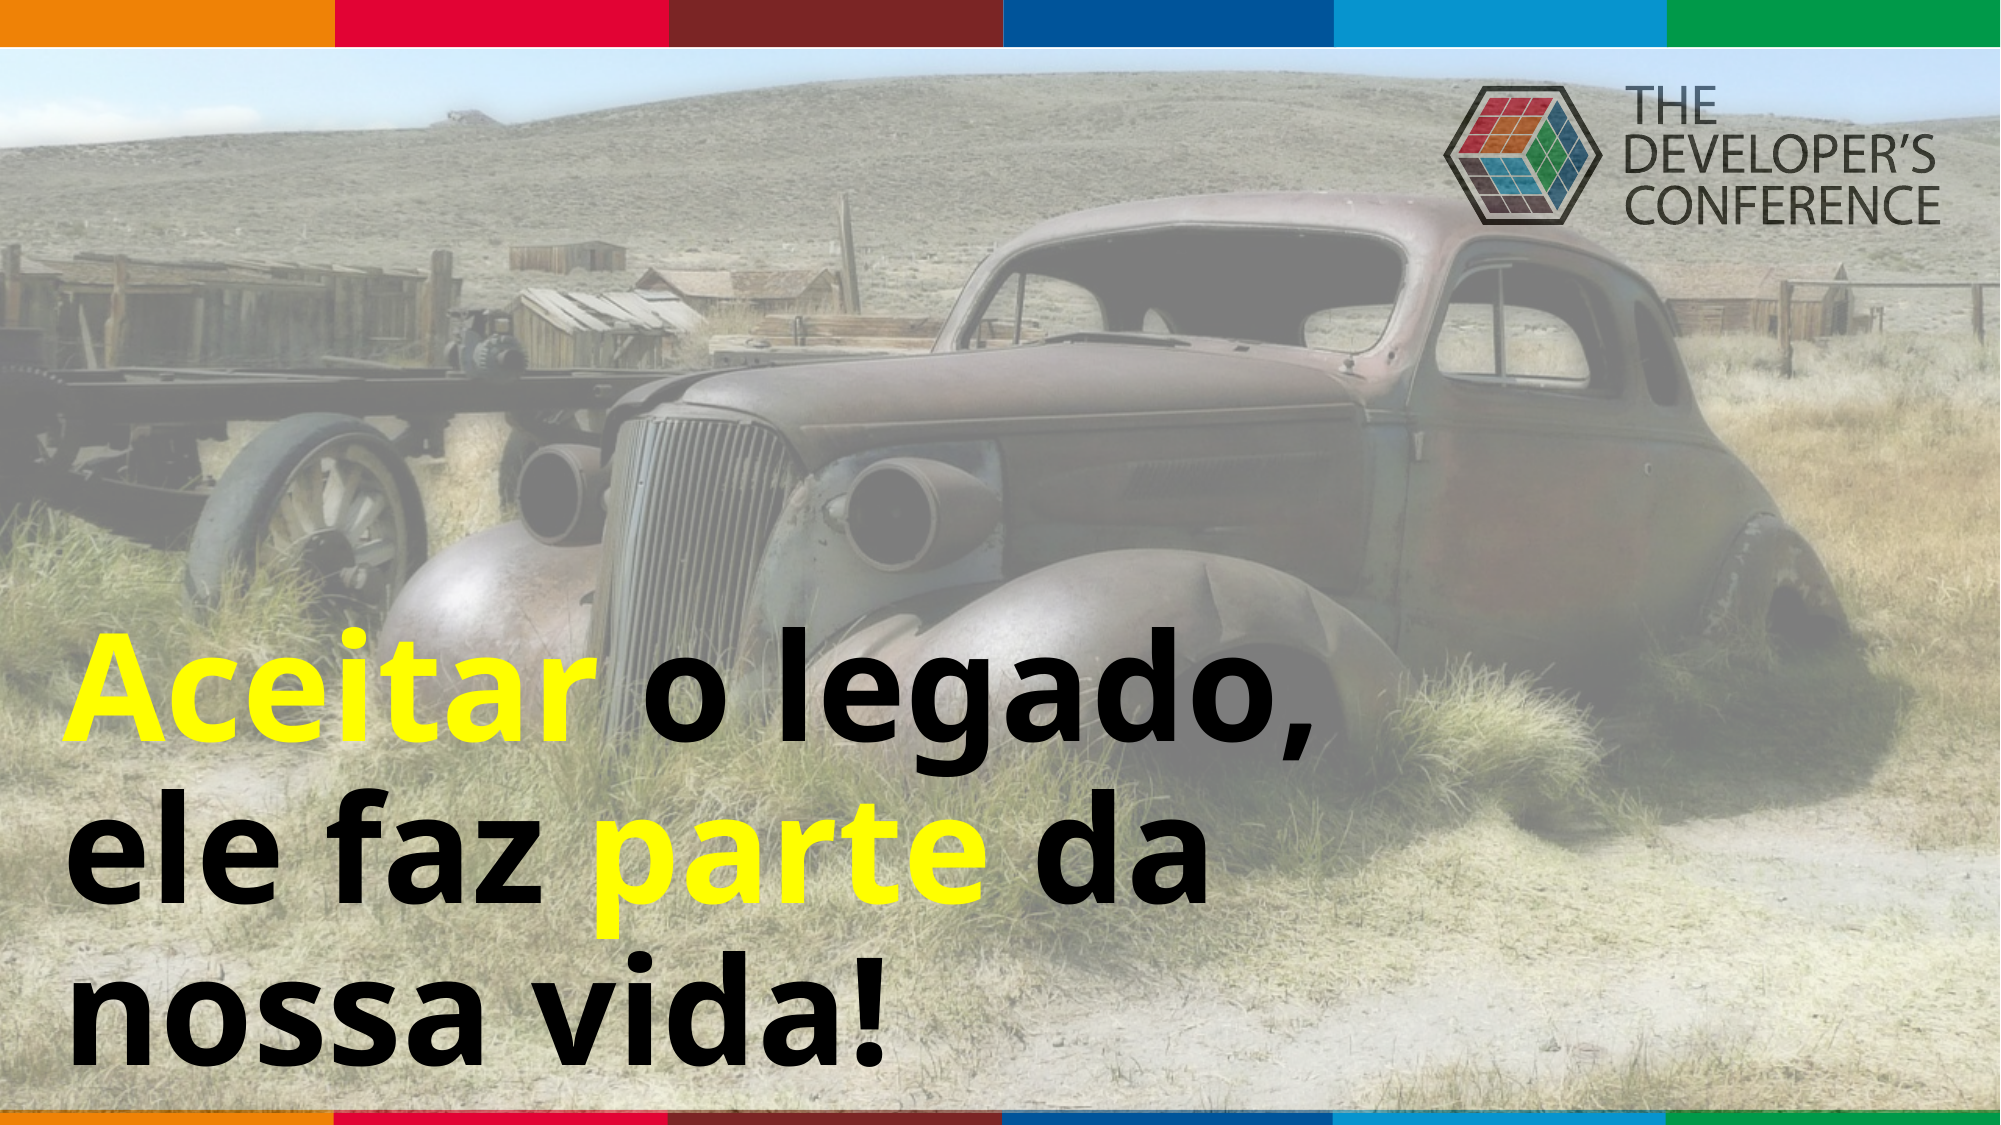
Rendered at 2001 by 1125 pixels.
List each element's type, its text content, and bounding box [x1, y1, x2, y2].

text_box Aceitar o legado, ele faz parte da nossa vida! [51, 1113, 1525, 1125]
picture [0, 49, 2000, 1113]
